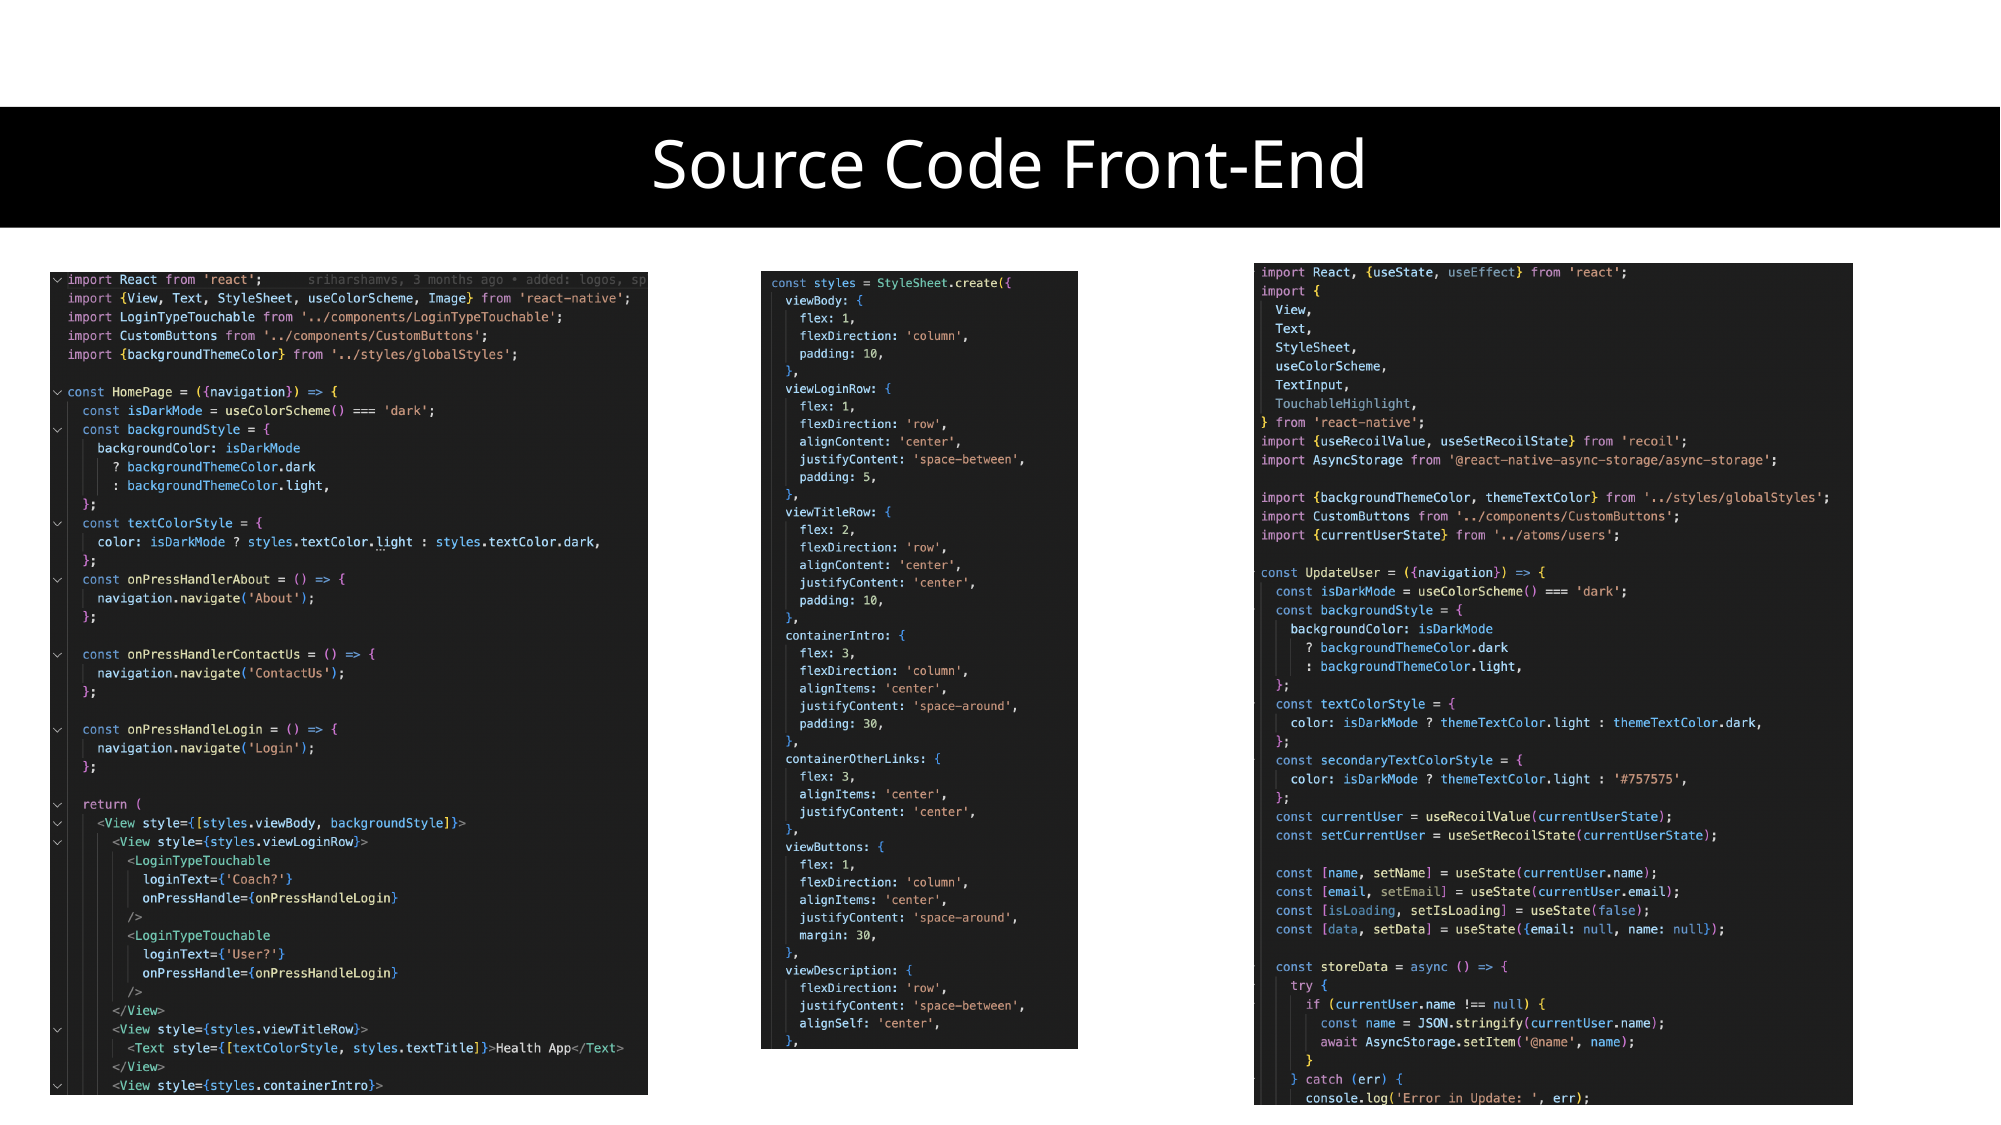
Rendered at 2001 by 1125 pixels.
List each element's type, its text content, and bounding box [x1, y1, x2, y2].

picture [50, 272, 648, 1095]
title Source Code Front-End [91, 105, 1931, 228]
text_box [0, 106, 2000, 229]
picture [1254, 263, 1853, 1105]
picture [761, 271, 1078, 1049]
